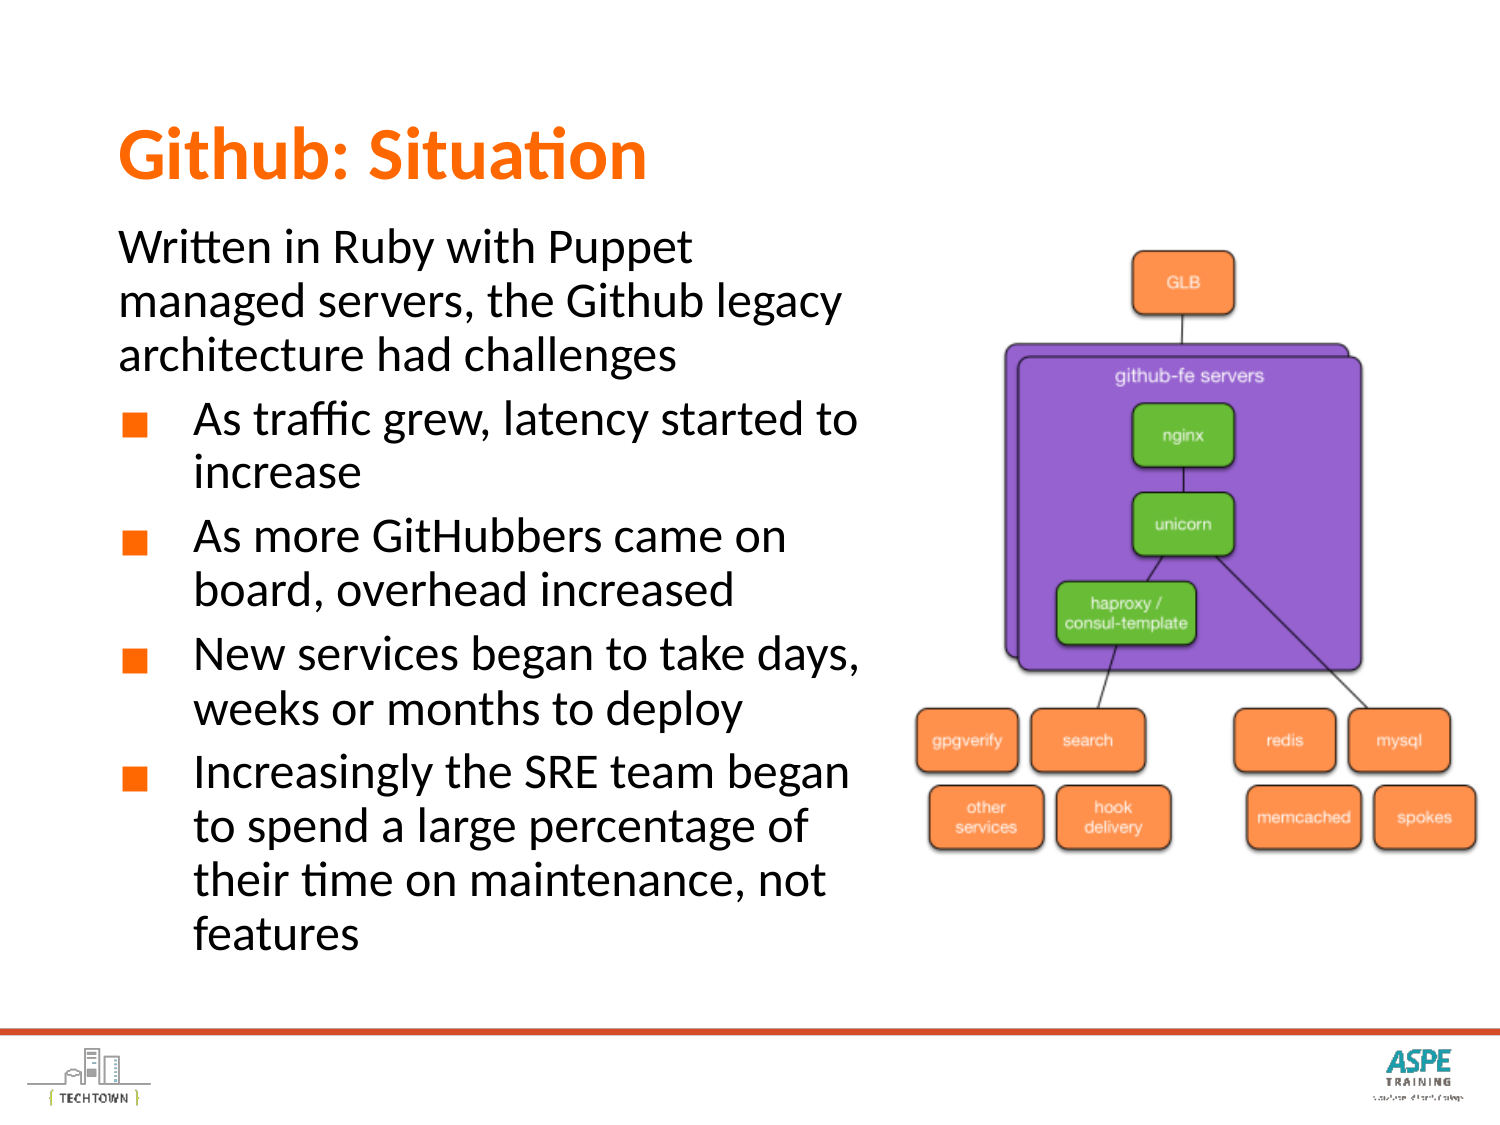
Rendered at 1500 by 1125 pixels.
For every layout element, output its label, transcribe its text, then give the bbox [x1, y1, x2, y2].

picture [0, 0, 1500, 1125]
list Written in Ruby with Puppet managed servers, the Github legacy architecture had challenges As traffic grew, latency started to increase As more GitHubbers came on board, overhead increased New services began to take days, weeks or months to deploy Increasingly the SRE team began to spend a large percentage of their time on maintenance, not features [103, 212, 900, 1013]
title Github: Situation [103, 59, 1397, 250]
